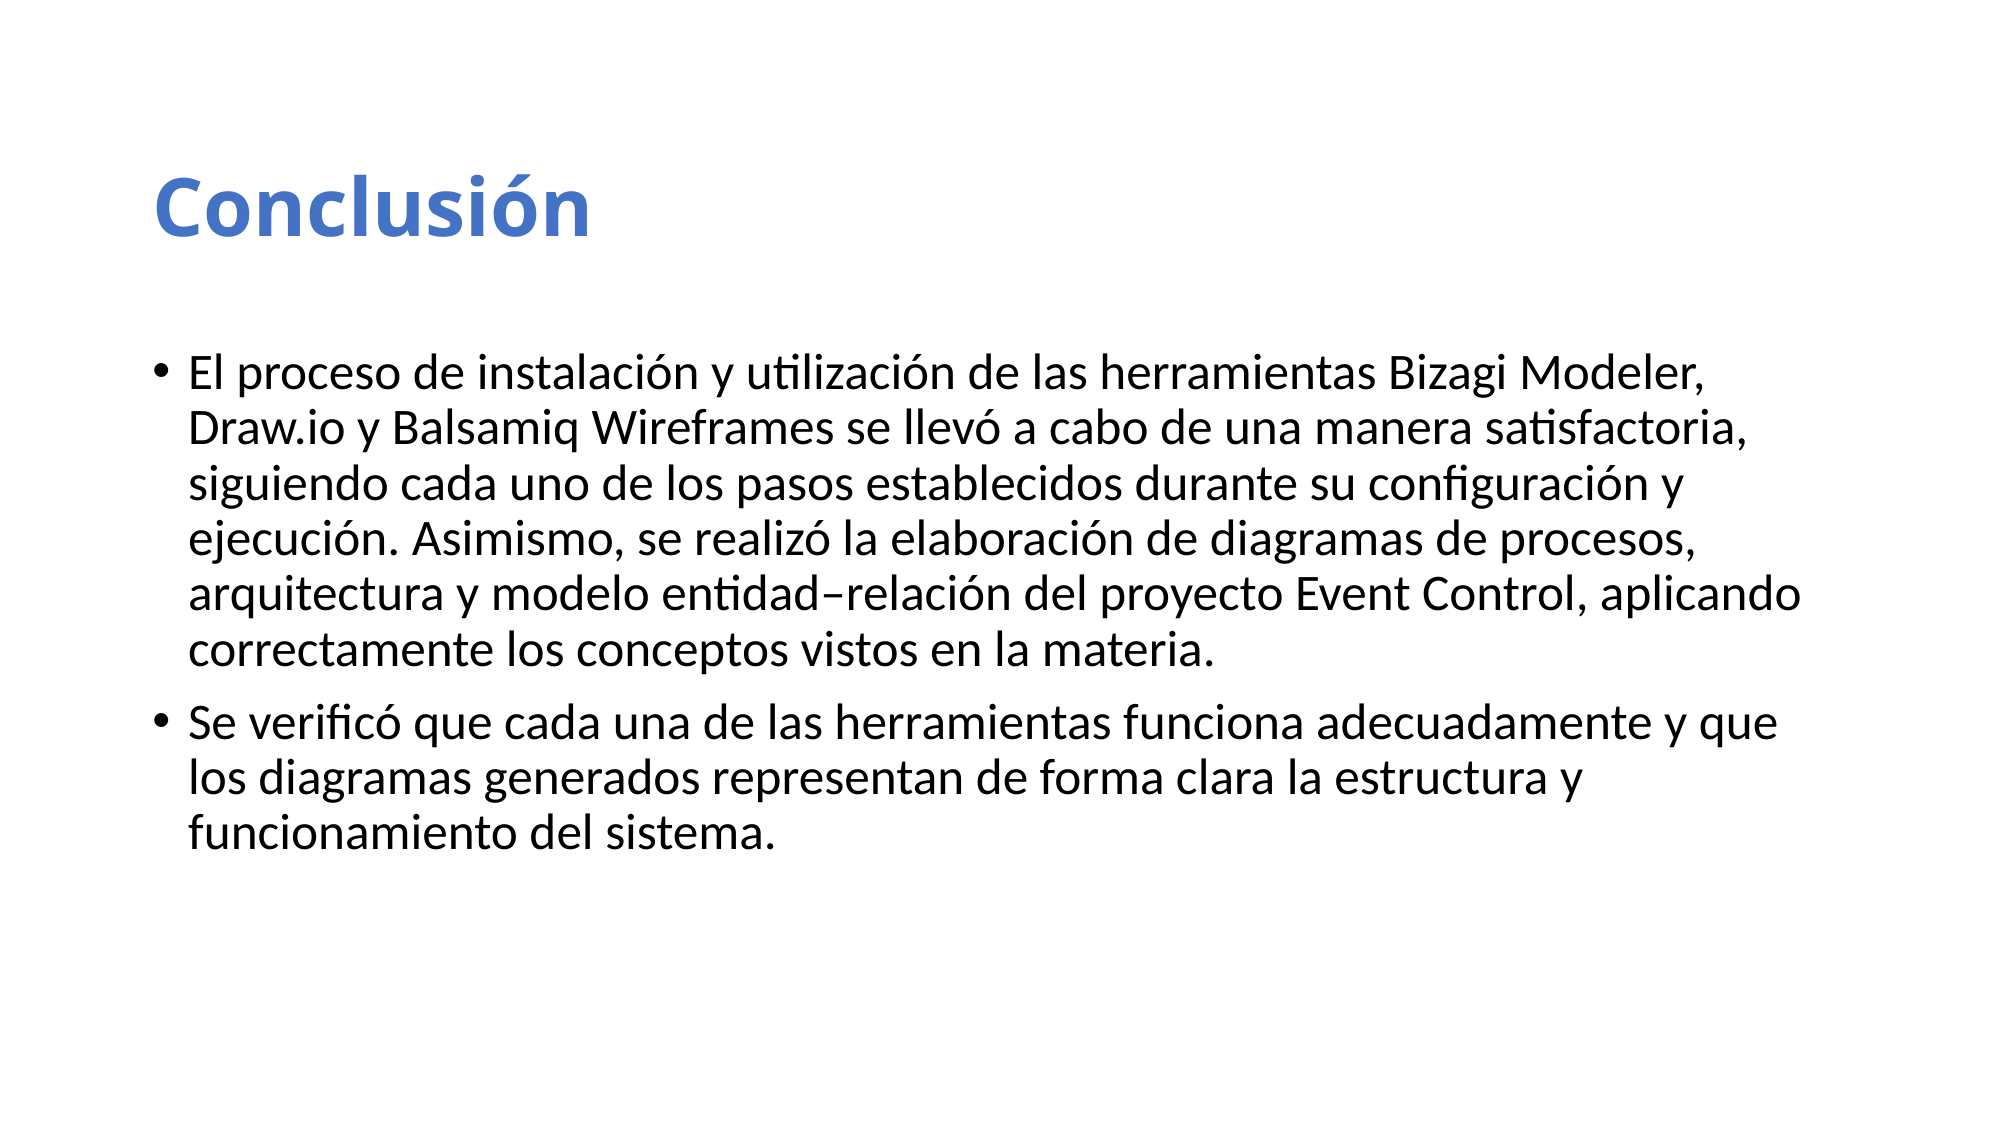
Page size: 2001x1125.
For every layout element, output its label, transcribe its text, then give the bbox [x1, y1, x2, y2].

list Conclusión El proceso de instalación y utilización de las herramientas Bizagi Modeler, Draw.io y Balsamiq Wireframes se llevó a cabo de una manera satisfactoria, siguiendo cada uno de los pasos establecidos durante su configuración y ejecución. Asimismo, se realizó la elaboración de diagramas de procesos, arquitectura y modelo entidad–relación del proyecto Event Control, aplicando correctamente los conceptos vistos en la materia. Se verificó que cada una de las herramientas funciona adecuadamente y que los diagramas generados representan de forma clara la estructura y funcionamiento del sistema. [137, 158, 1863, 873]
